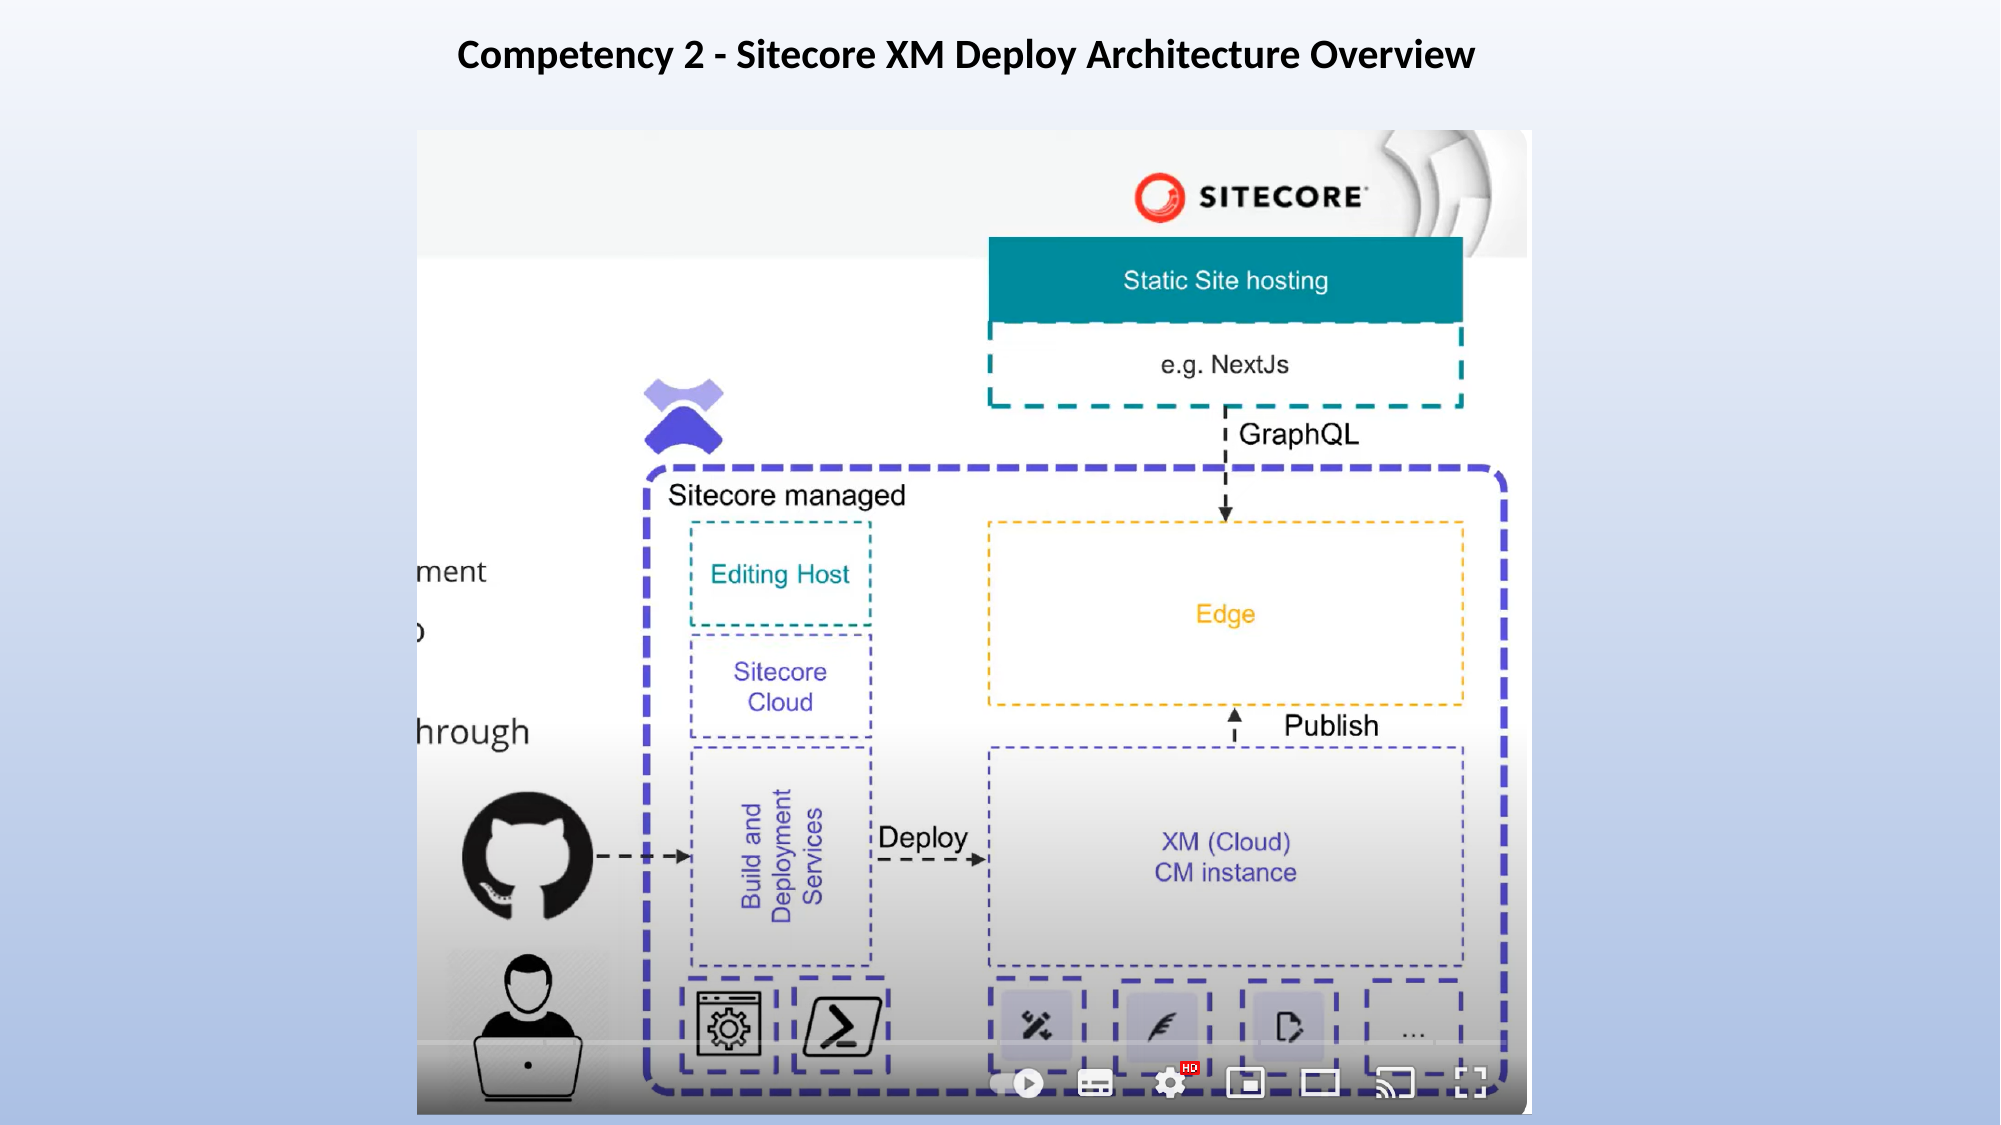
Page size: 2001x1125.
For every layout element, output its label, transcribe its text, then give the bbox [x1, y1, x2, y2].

text_box Competency 2 - Sitecore XM Deploy Architecture Overview [442, 19, 1557, 85]
picture [417, 130, 1532, 1115]
